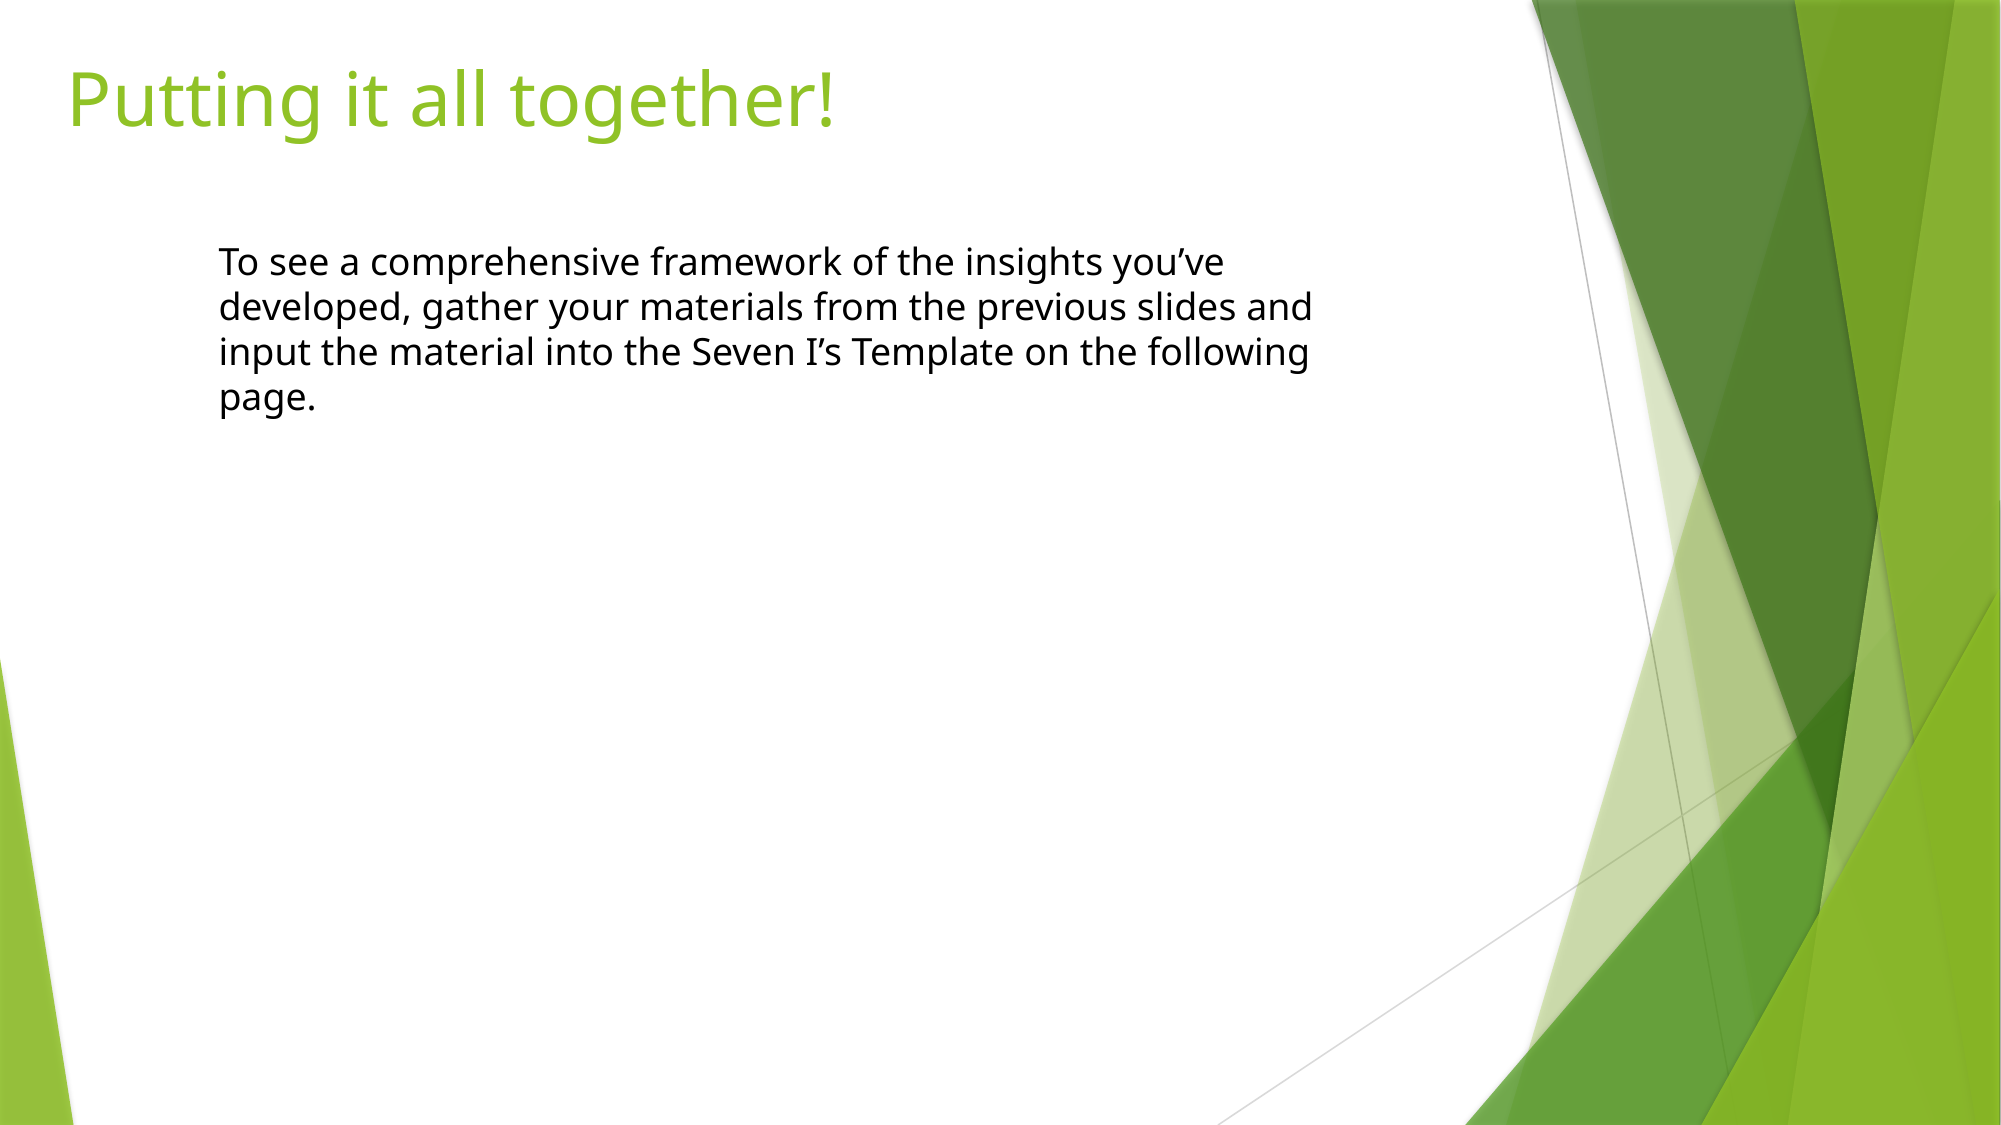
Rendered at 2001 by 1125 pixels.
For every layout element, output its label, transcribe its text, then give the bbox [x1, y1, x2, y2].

title Putting it all together! [51, 44, 1463, 262]
text_box To see a comprehensive framework of the insights you’ve developed, gather your materials from the previous slides and input the material into the Seven I’s Template on the following page. [203, 230, 1362, 426]
